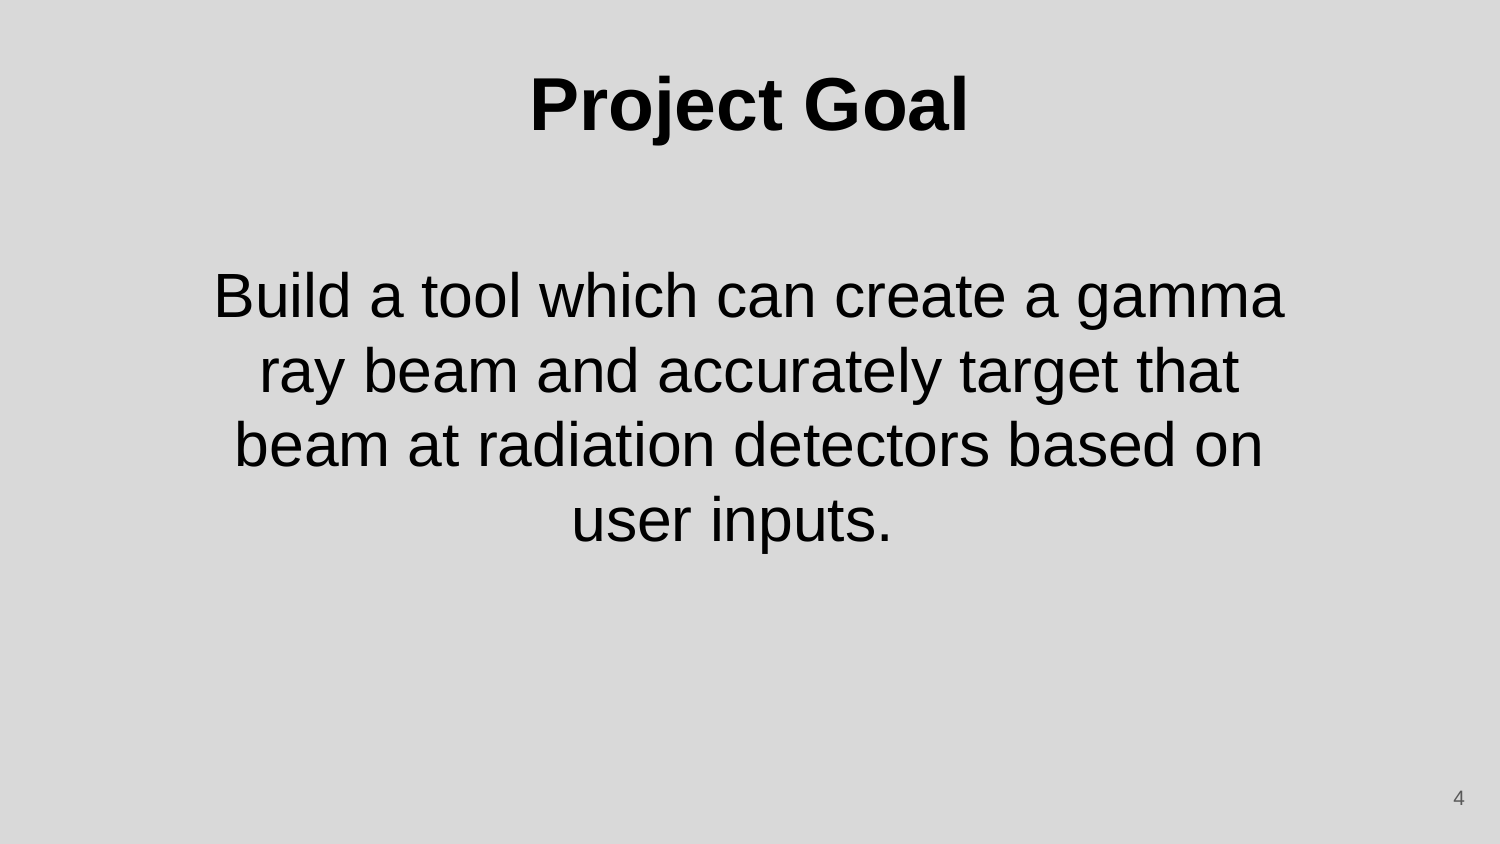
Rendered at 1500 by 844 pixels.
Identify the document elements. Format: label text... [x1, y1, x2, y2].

text_box Build a tool which can create a gamma ray beam and accurately target that beam at radiation detectors based on user inputs. [185, 218, 1315, 626]
text_box Project Goal [303, 56, 1196, 145]
slide_number 4 [1389, 764, 1480, 830]
